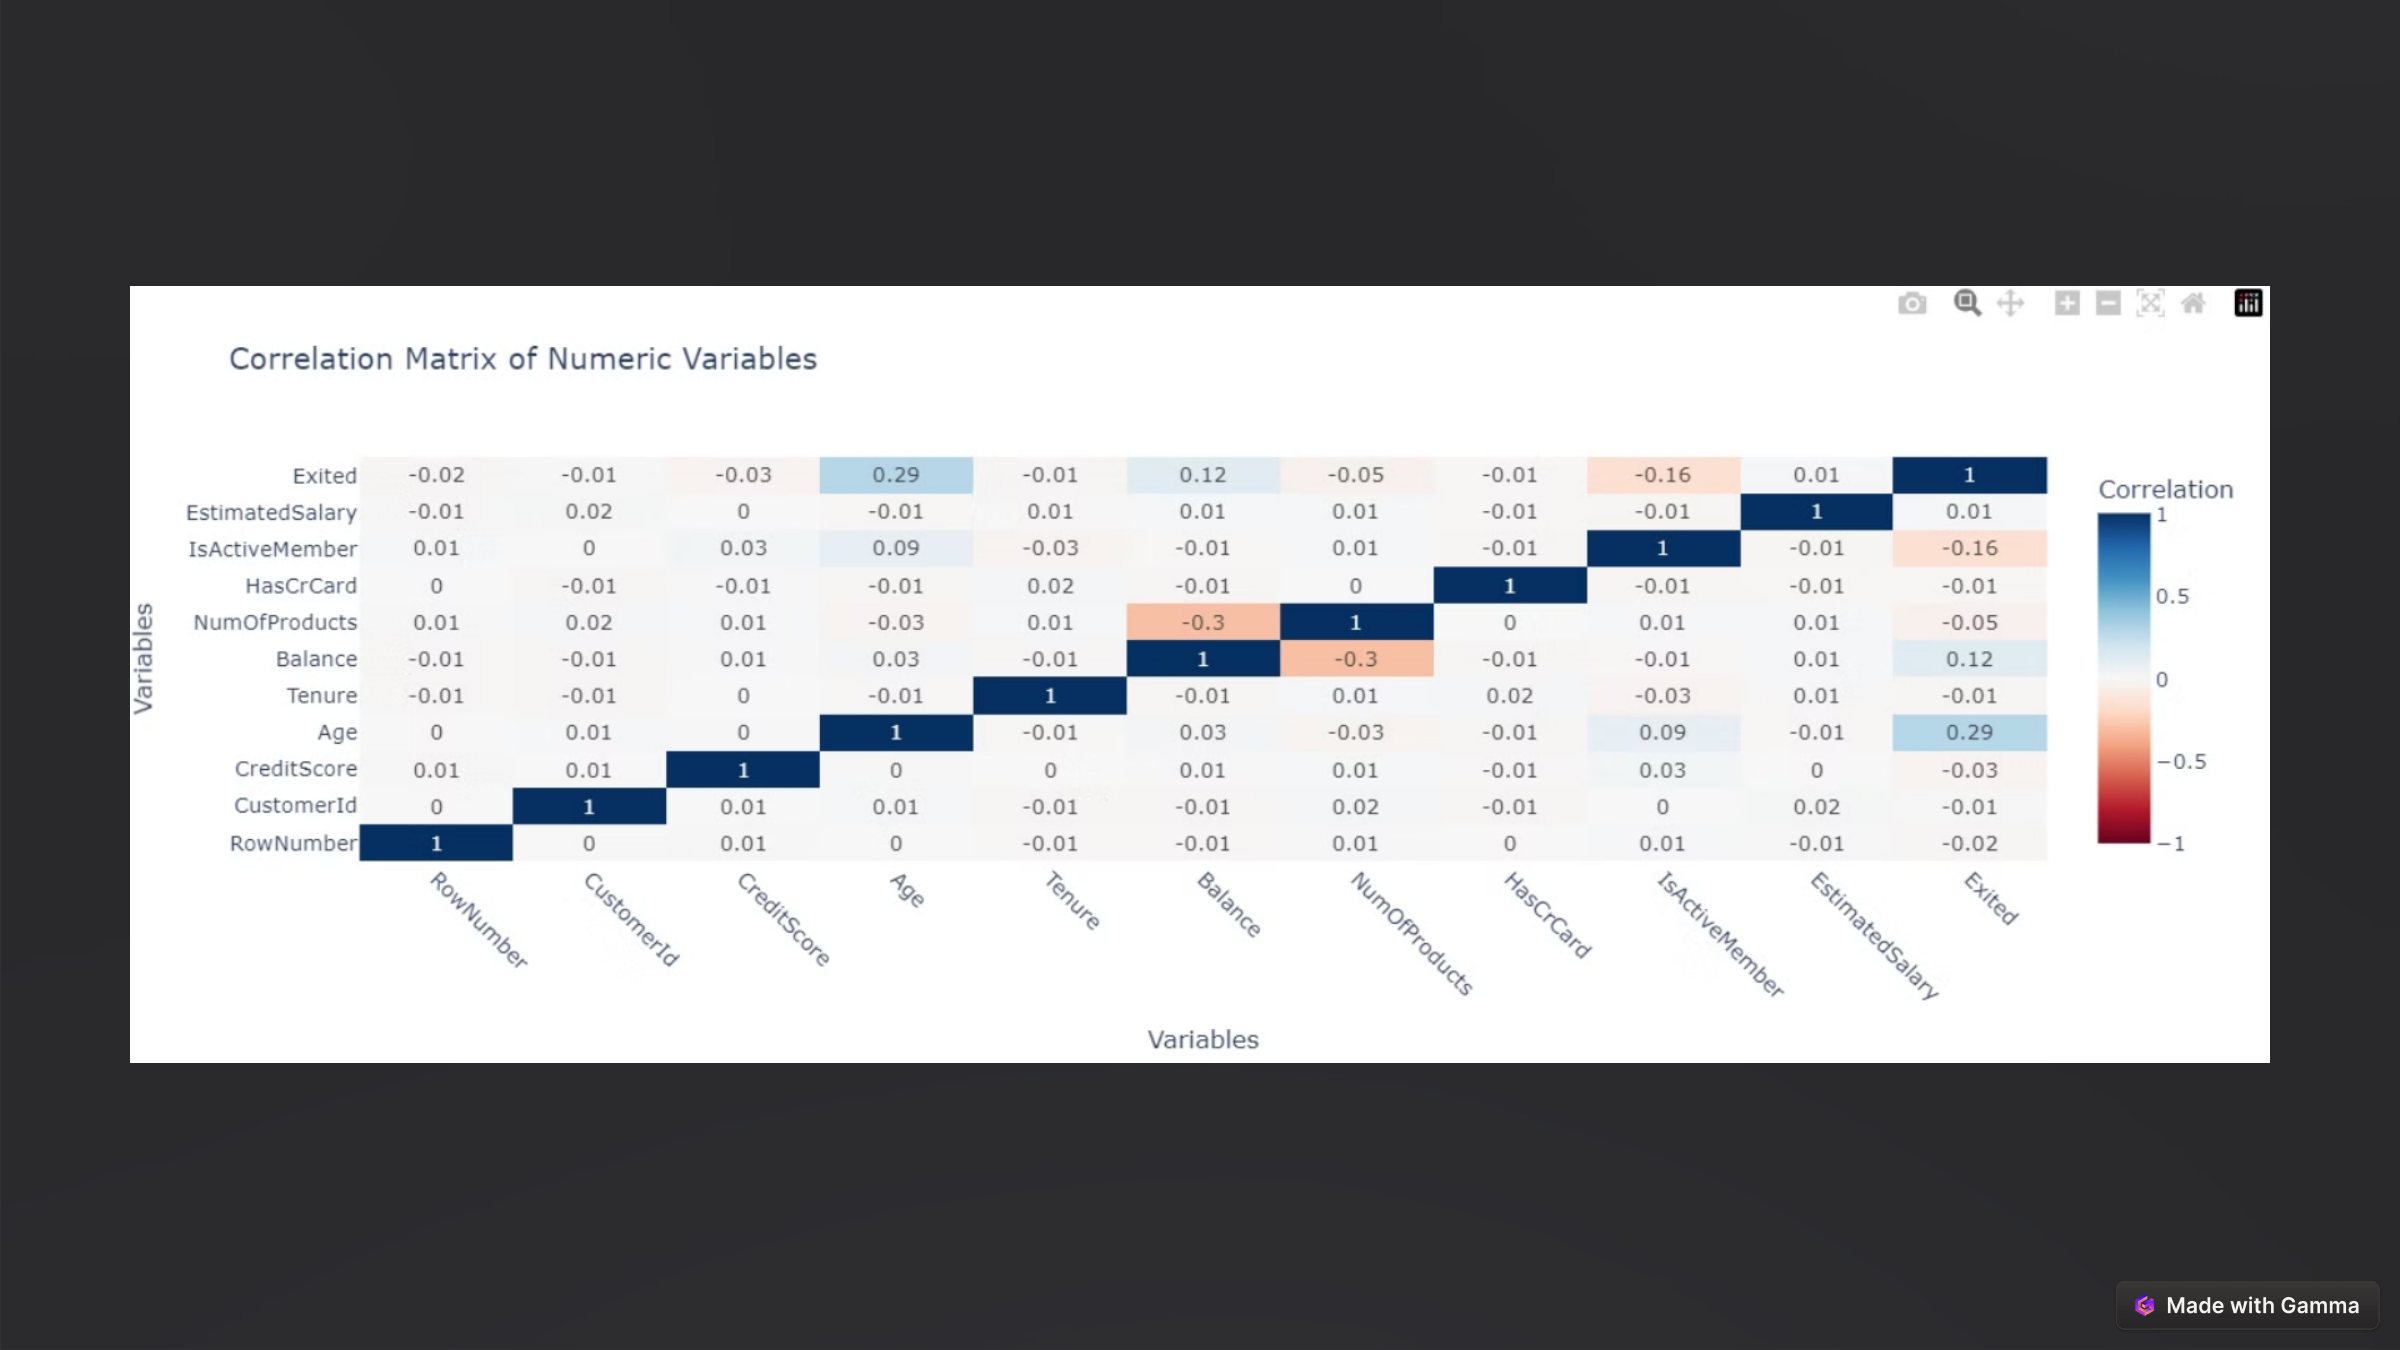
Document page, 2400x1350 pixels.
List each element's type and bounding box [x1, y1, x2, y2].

picture [2106, 1271, 2389, 1339]
picture [130, 286, 2270, 1064]
